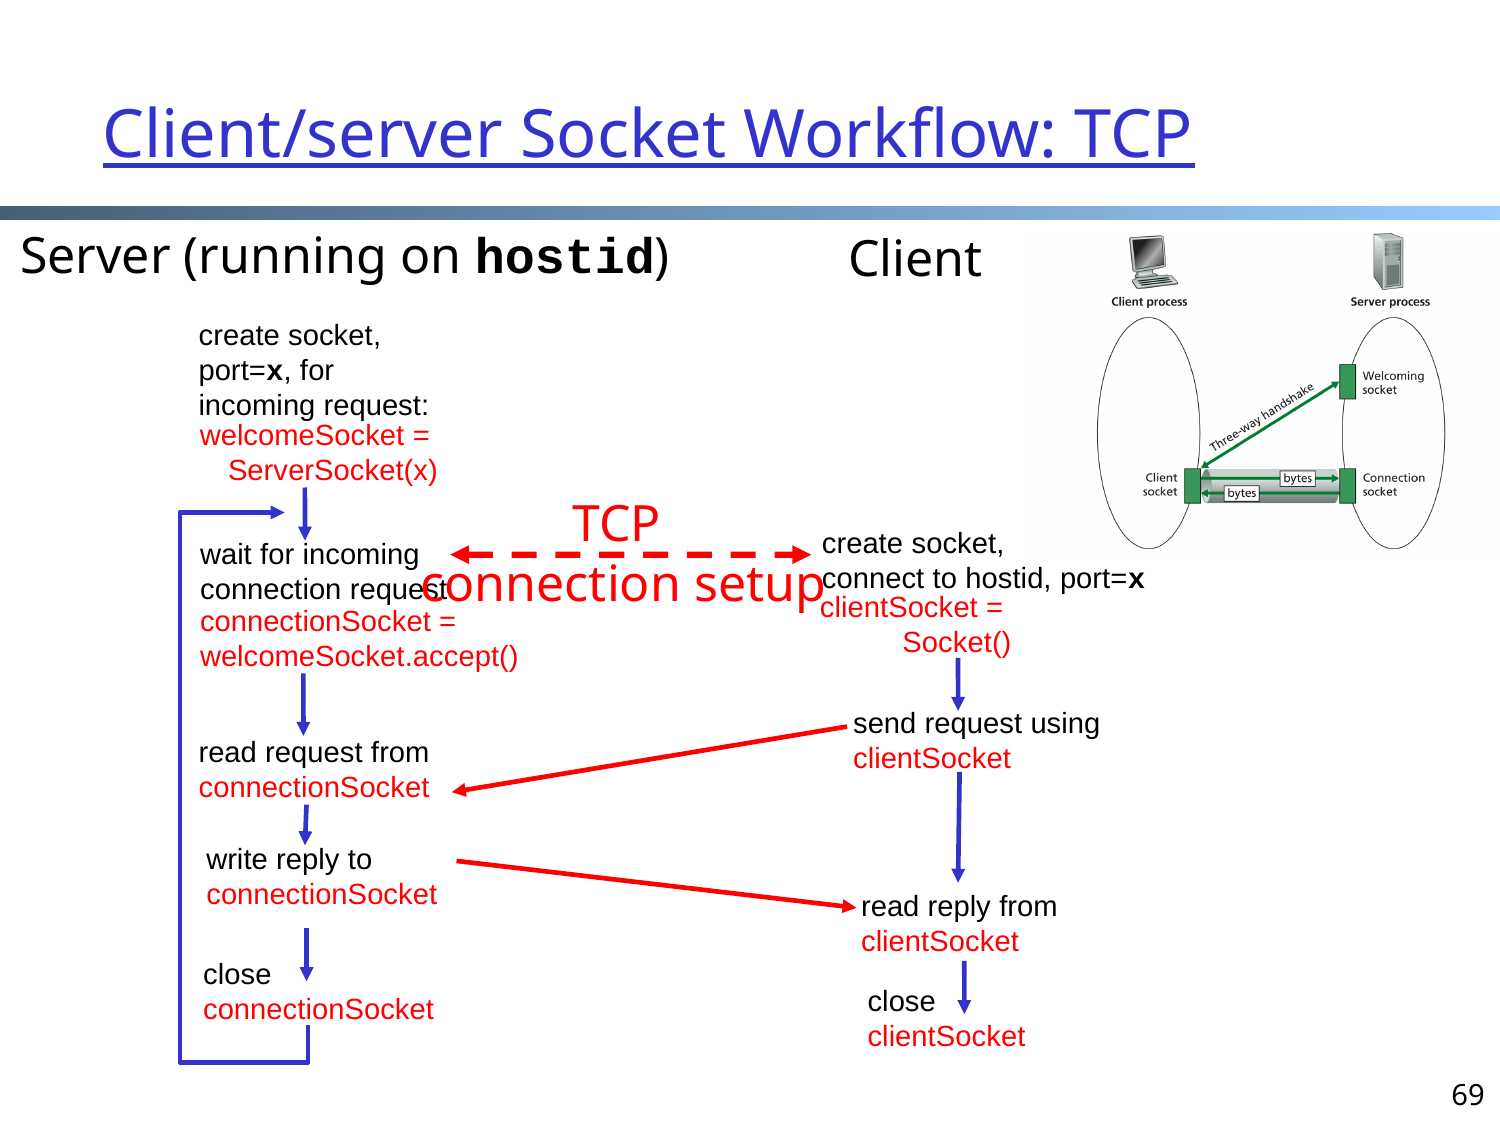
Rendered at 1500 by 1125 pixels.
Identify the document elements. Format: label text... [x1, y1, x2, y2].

text_box Server (running on hostid) [5, 215, 685, 291]
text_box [1076, 561, 1162, 667]
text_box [1026, 232, 1500, 553]
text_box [449, 498, 812, 605]
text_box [179, 512, 1073, 677]
slide_number 69 [1424, 1068, 1500, 1125]
title Client/server Socket Workflow: TCP [87, 37, 1363, 225]
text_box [184, 308, 453, 510]
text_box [451, 657, 1116, 883]
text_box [1424, 207, 1428, 219]
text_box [184, 673, 857, 918]
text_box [179, 892, 1073, 1063]
text_box Client [833, 218, 998, 294]
